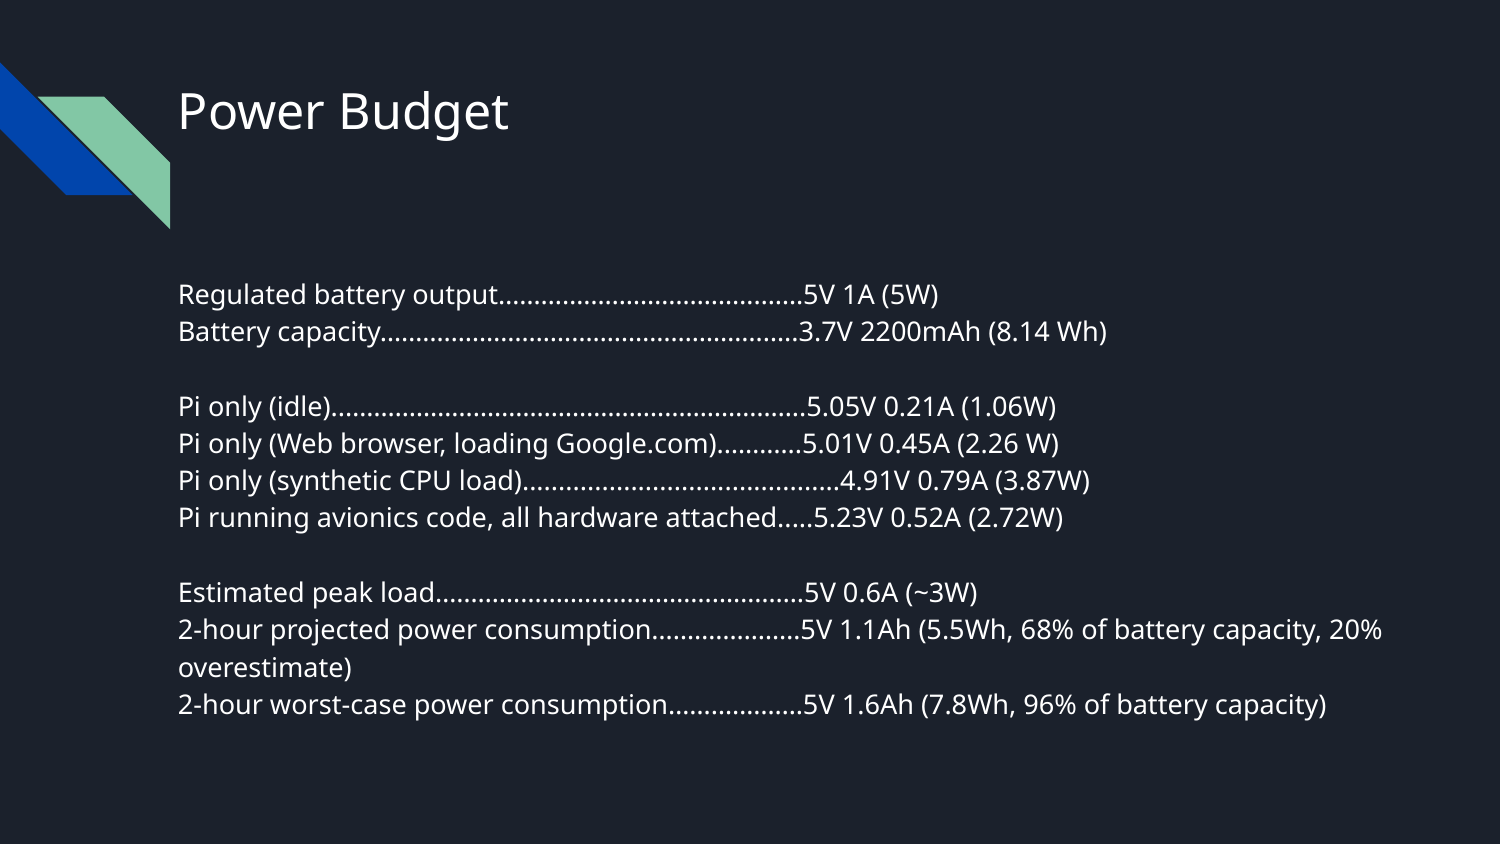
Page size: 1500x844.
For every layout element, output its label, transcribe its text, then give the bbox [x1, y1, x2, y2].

list Regulated battery output…………………………………….5V 1A (5W) Battery capacity…………………………………………………..3.7V 2200mAh (8.14 Wh) Pi only (idle)..………………………………………………………..5.05V 0.21A (1.06W) Pi only (Web browser, loading Google.com).………..5.01V 0.45A (2.26 W) Pi only (synthetic CPU load)............................................4.91V 0.79A (3.87W) Pi running avionics code, all hardware attached.....5.23V 0.52A (2.72W) Estimated peak load…………………………………………….5V 0.6A (~3W) 2-hour projected power consumption…………………5V 1.1Ah (5.5Wh, 68% of battery capacity, 20% overestimate) 2-hour worst-case power consumption……………….5V 1.6Ah (7.8Wh, 96% of battery capacity) [162, 257, 1500, 735]
title Power Budget [162, 64, 1318, 215]
